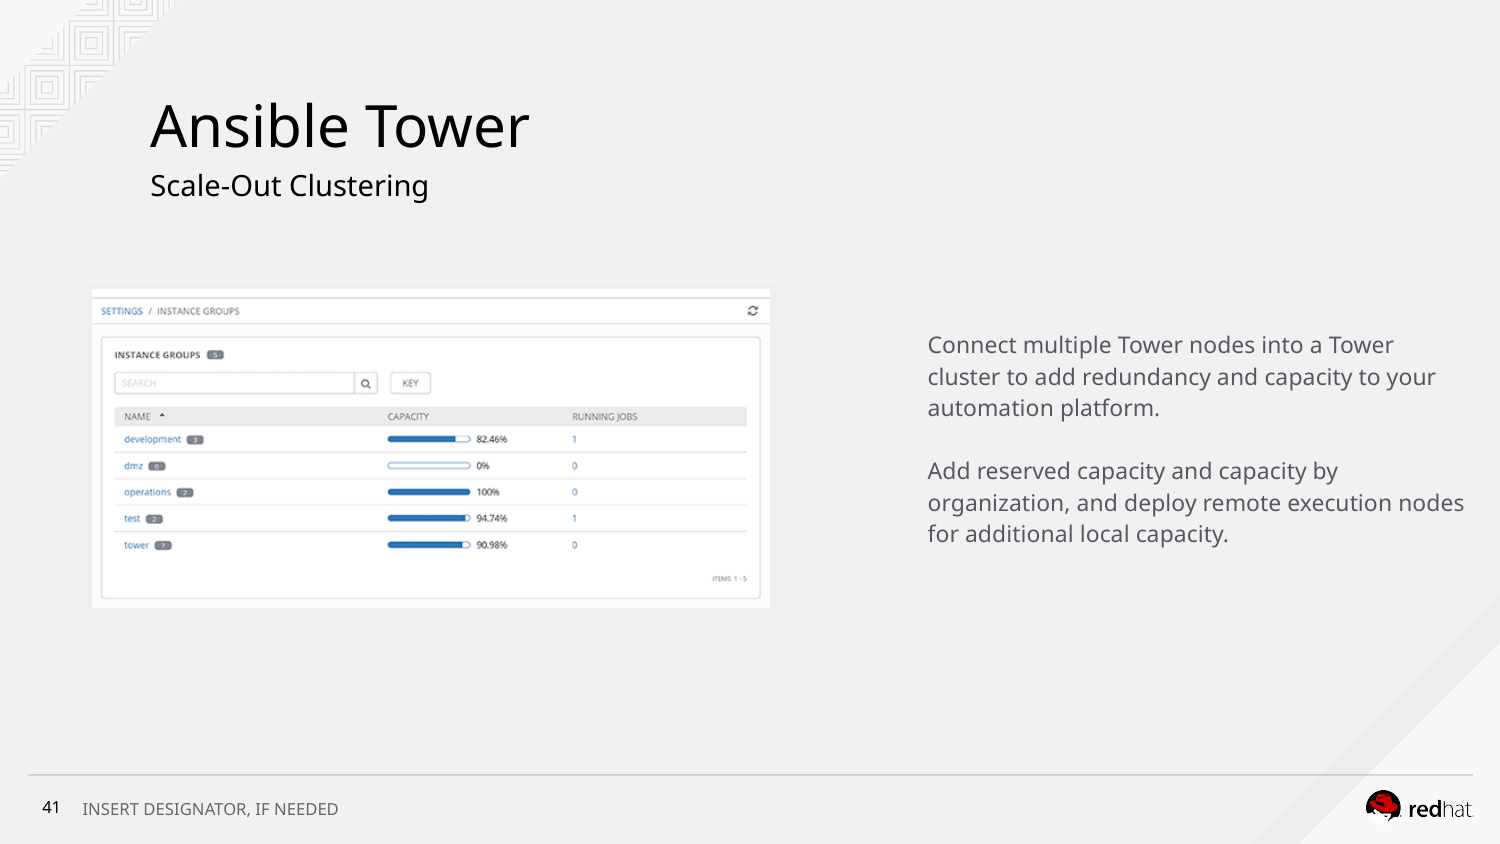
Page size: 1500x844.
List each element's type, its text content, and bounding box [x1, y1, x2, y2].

text_box Scale-Out Clustering [135, 152, 1365, 207]
text_box Ansible Tower [135, 0, 1365, 152]
picture [0, 0, 1500, 844]
text_box Connect multiple Tower nodes into a Tower cluster to add redundancy and capacity to your automation platform. Add reserved capacity and capacity by organization, and deploy remote execution nodes for additional local capacity. [912, 319, 1481, 525]
text_box <number> [16, 776, 77, 841]
